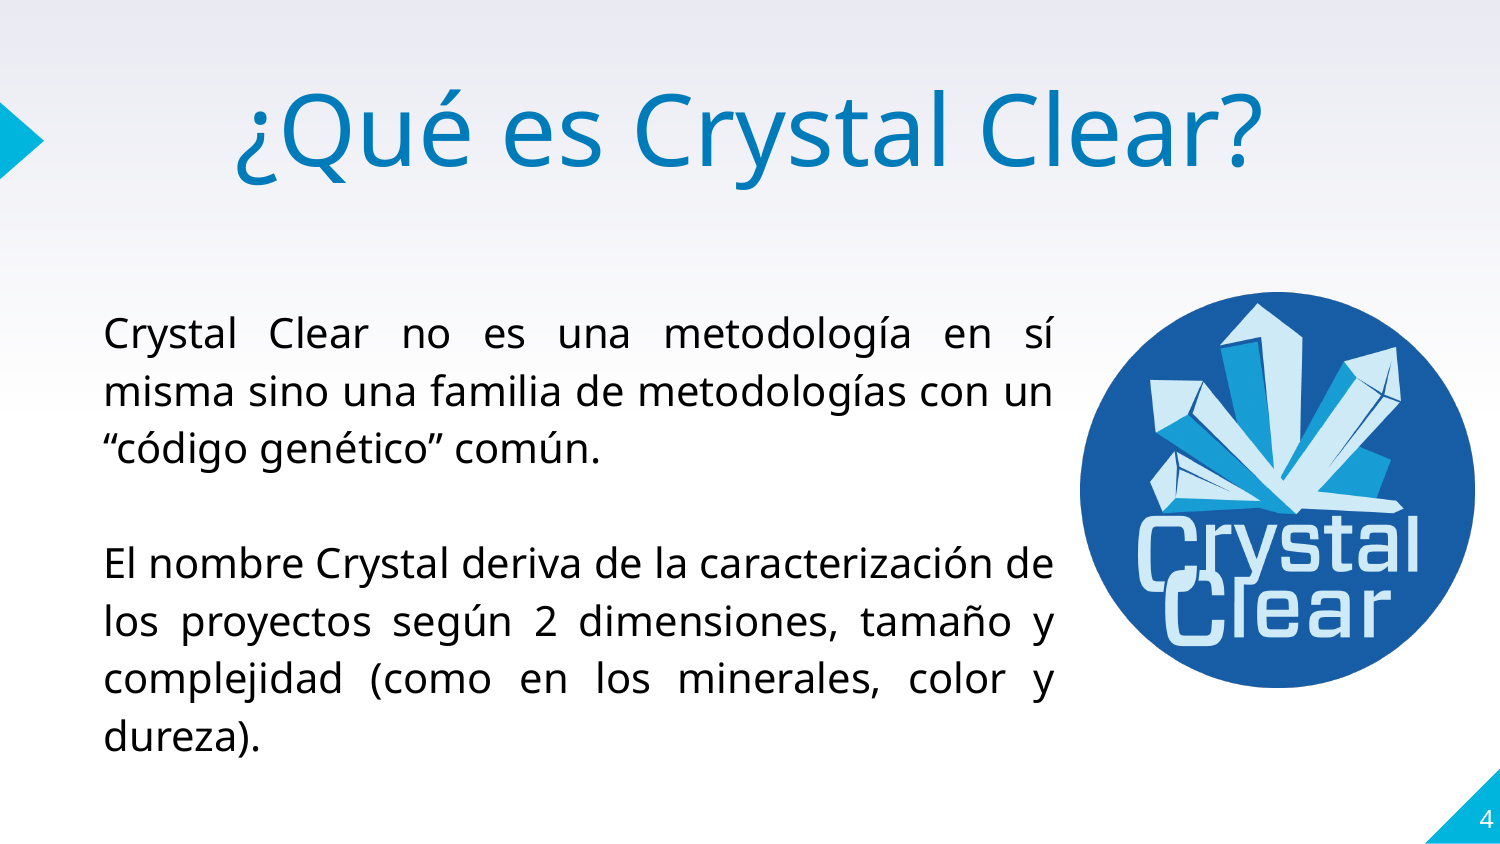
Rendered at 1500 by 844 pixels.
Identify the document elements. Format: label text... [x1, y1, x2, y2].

slide_number 4 [1418, 760, 1494, 838]
picture [1079, 292, 1476, 688]
title ¿Qué es Crystal Clear? [206, 89, 1294, 268]
list Crystal Clear no es una metodología en sí misma sino una familia de metodologías con un “código genético” común. El nombre Crystal deriva de la caracterización de los proyectos según 2 dimensiones, tamaño y complejidad (como en los minerales, color y dureza). [103, 299, 1056, 705]
